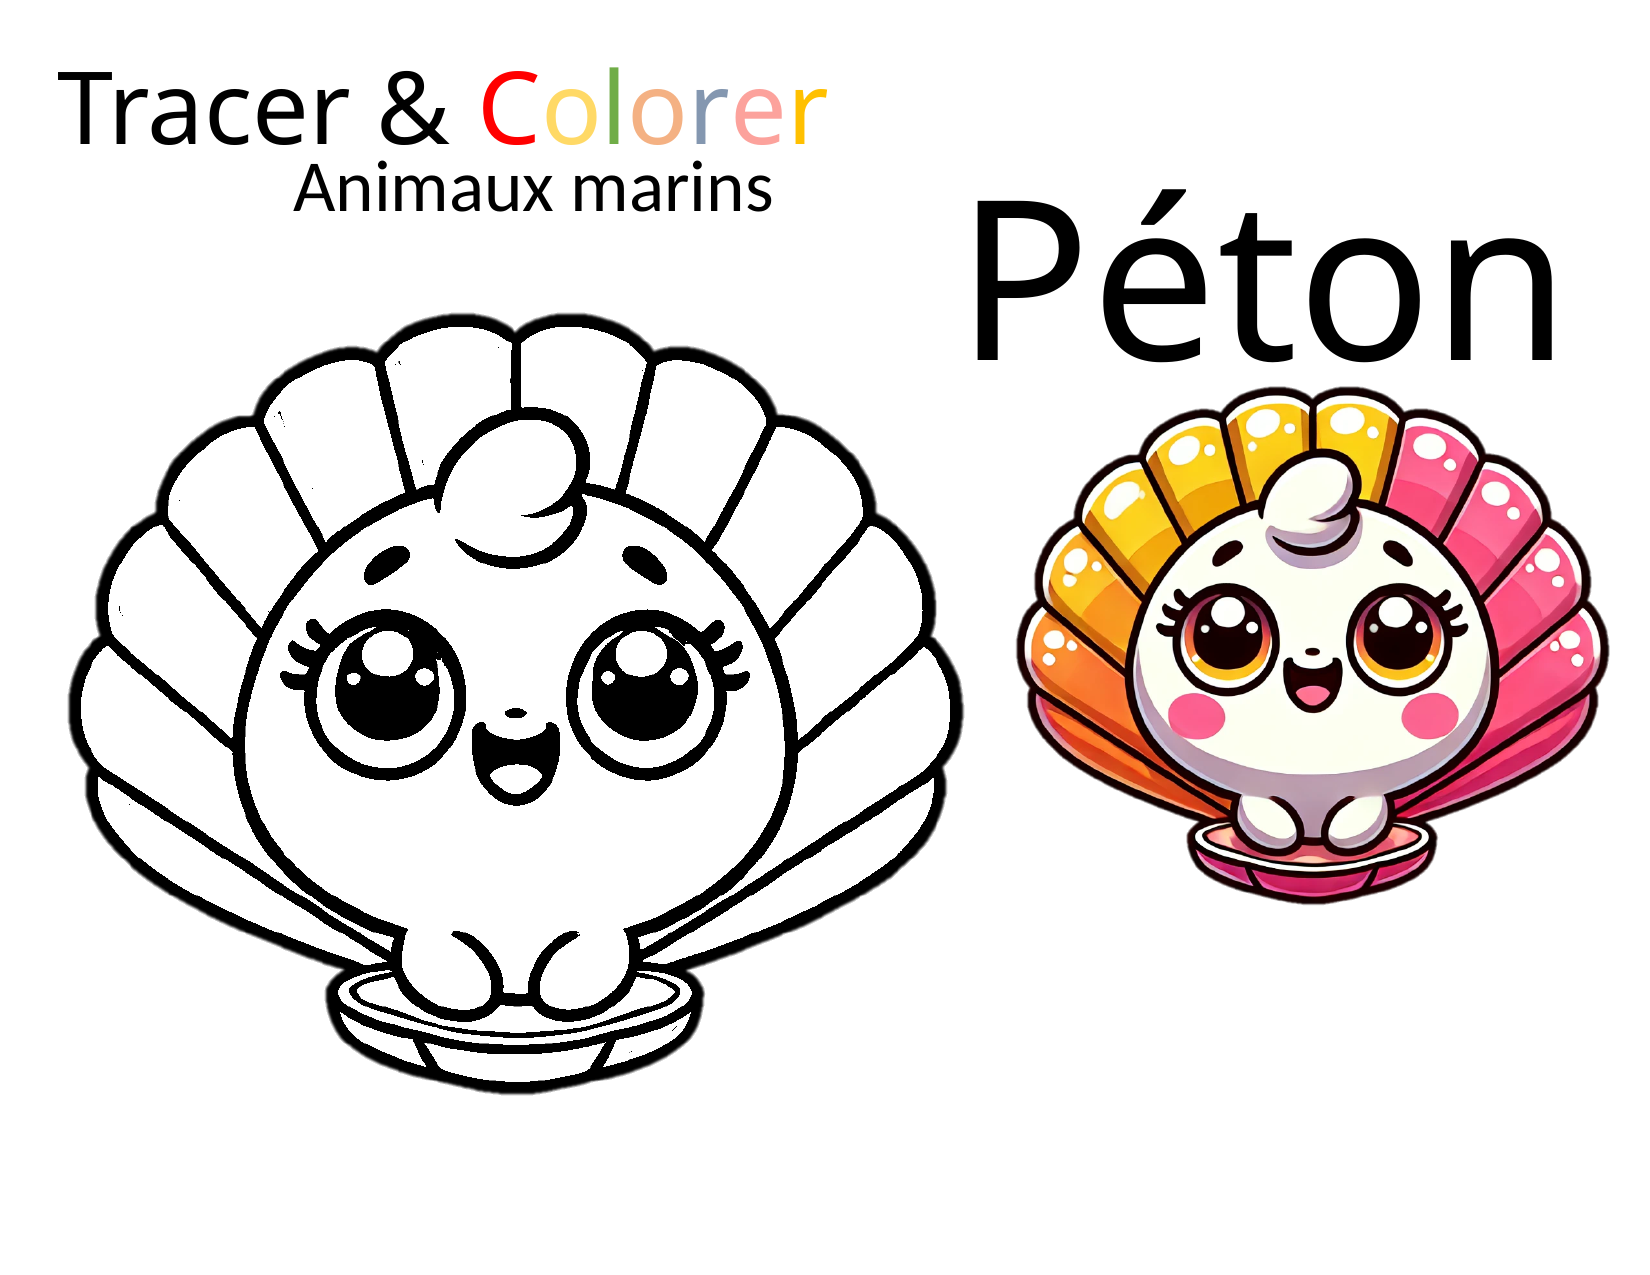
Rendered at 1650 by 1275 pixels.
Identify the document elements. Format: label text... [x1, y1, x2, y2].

text_box Pétoncle [918, 130, 1634, 332]
picture [15, 231, 1642, 1229]
text_box Tracer & Colorer [42, 36, 1007, 173]
text_box Animaux marins [149, 173, 918, 231]
